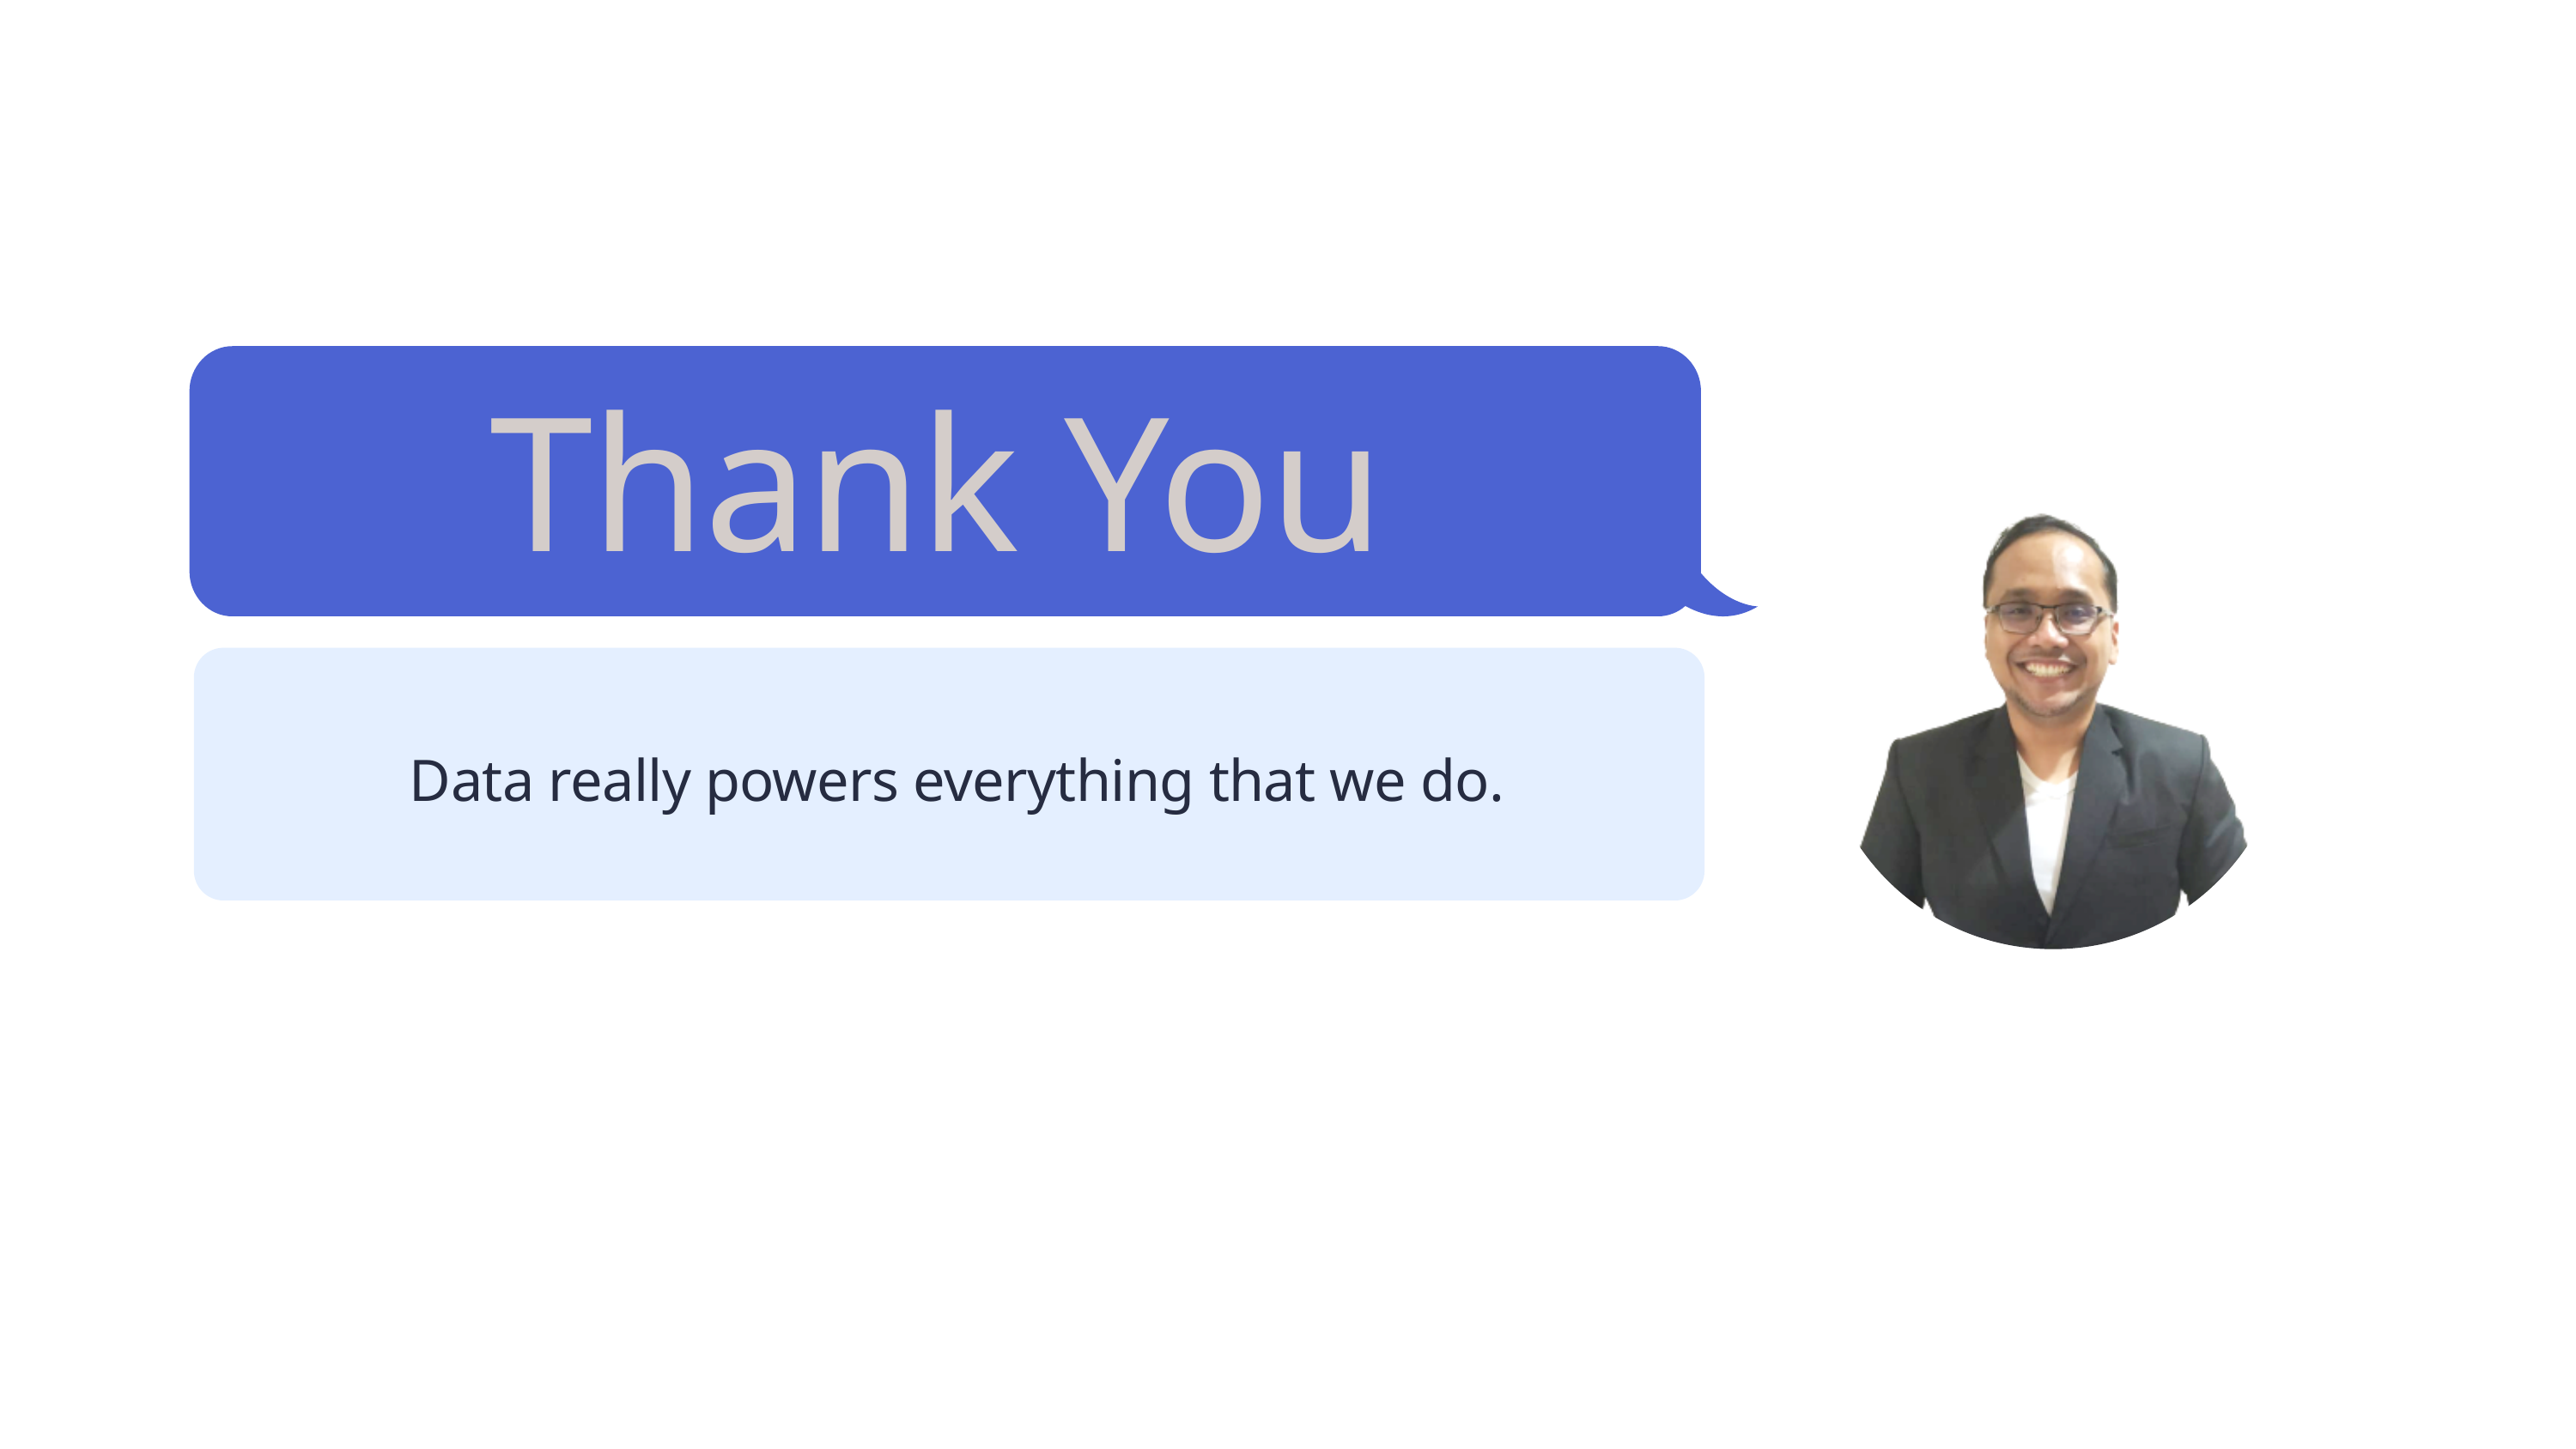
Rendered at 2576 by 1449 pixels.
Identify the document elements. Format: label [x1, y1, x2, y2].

text_box [1819, 481, 2287, 949]
text_box [189, 345, 1759, 617]
text_box [193, 647, 1705, 901]
